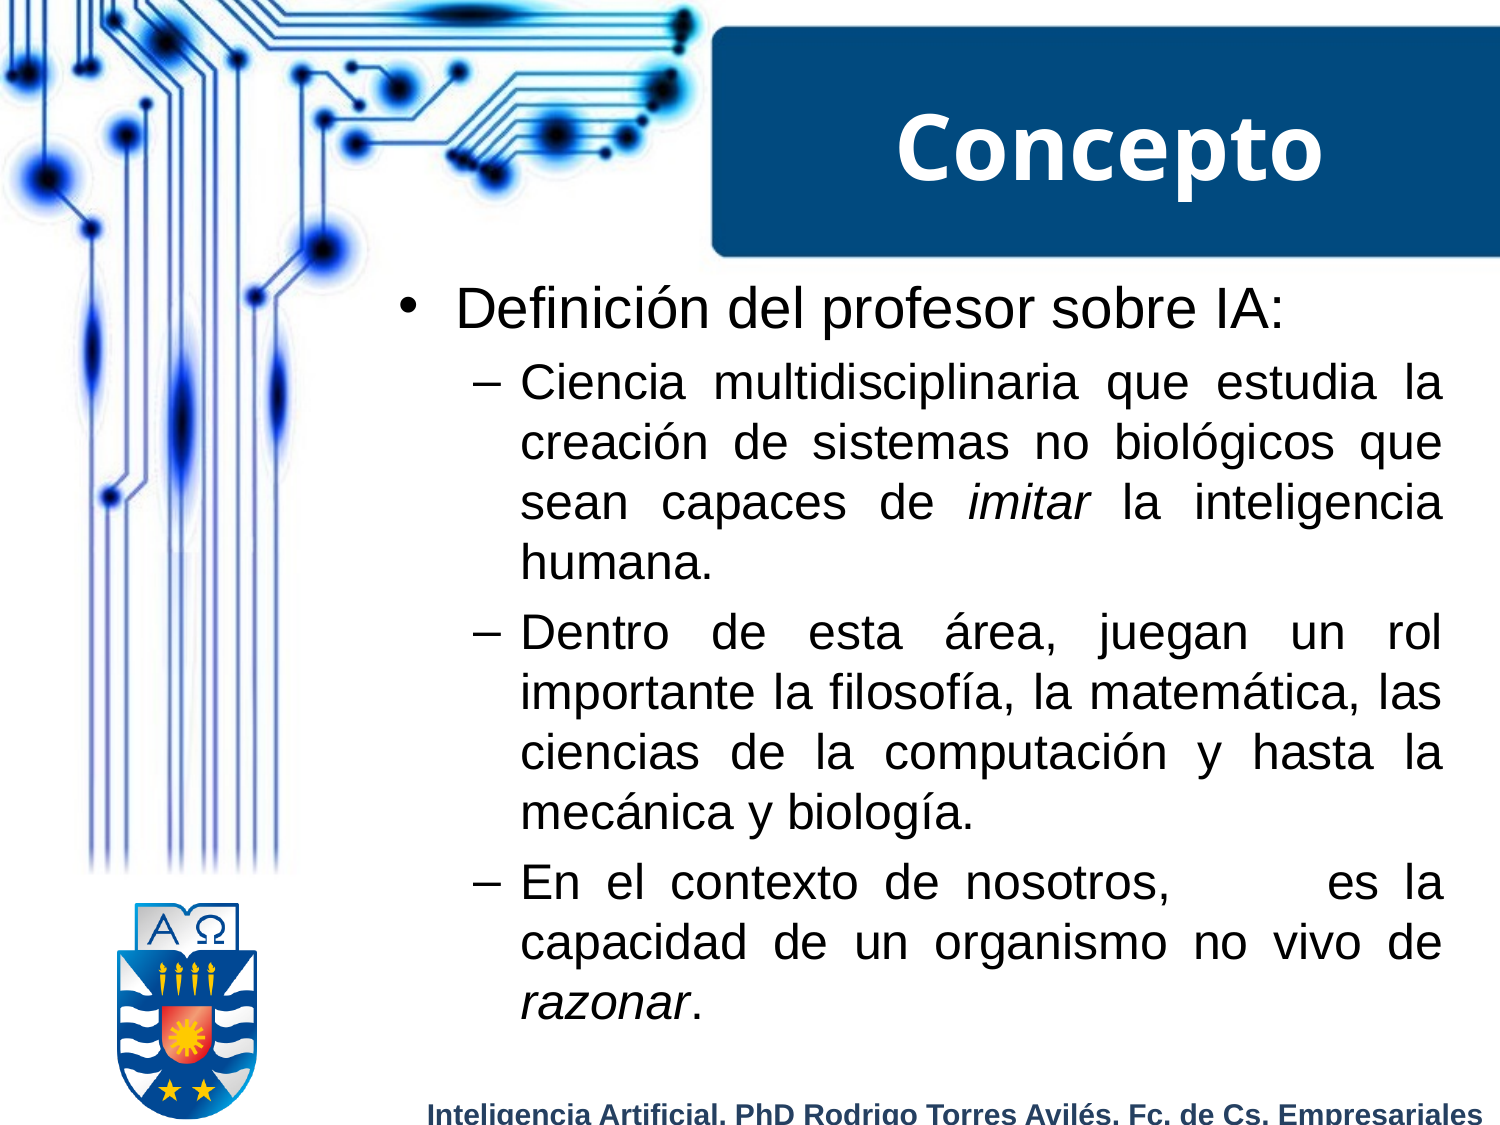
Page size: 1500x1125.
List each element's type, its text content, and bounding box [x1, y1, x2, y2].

text_box Concepto [750, 7, 1471, 280]
list Definición del profesor sobre IA: Ciencia multidisciplinaria que estudia la creación de sistemas no biológicos que sean capaces de imitar la inteligencia humana. Dentro de esta área, juegan un rol importante la filosofía, la matemática, las ciencias de la computación y hasta la mecánica y biología. En el contexto de nosotros, es la capacidad de un organismo no vivo de razonar. [383, 262, 1459, 1053]
text_box Inteligencia Artificial. PhD Rodrigo Torres Avilés. Fc. de Cs. Empresariales [383, 1088, 1499, 1125]
picture [0, 0, 1500, 1125]
